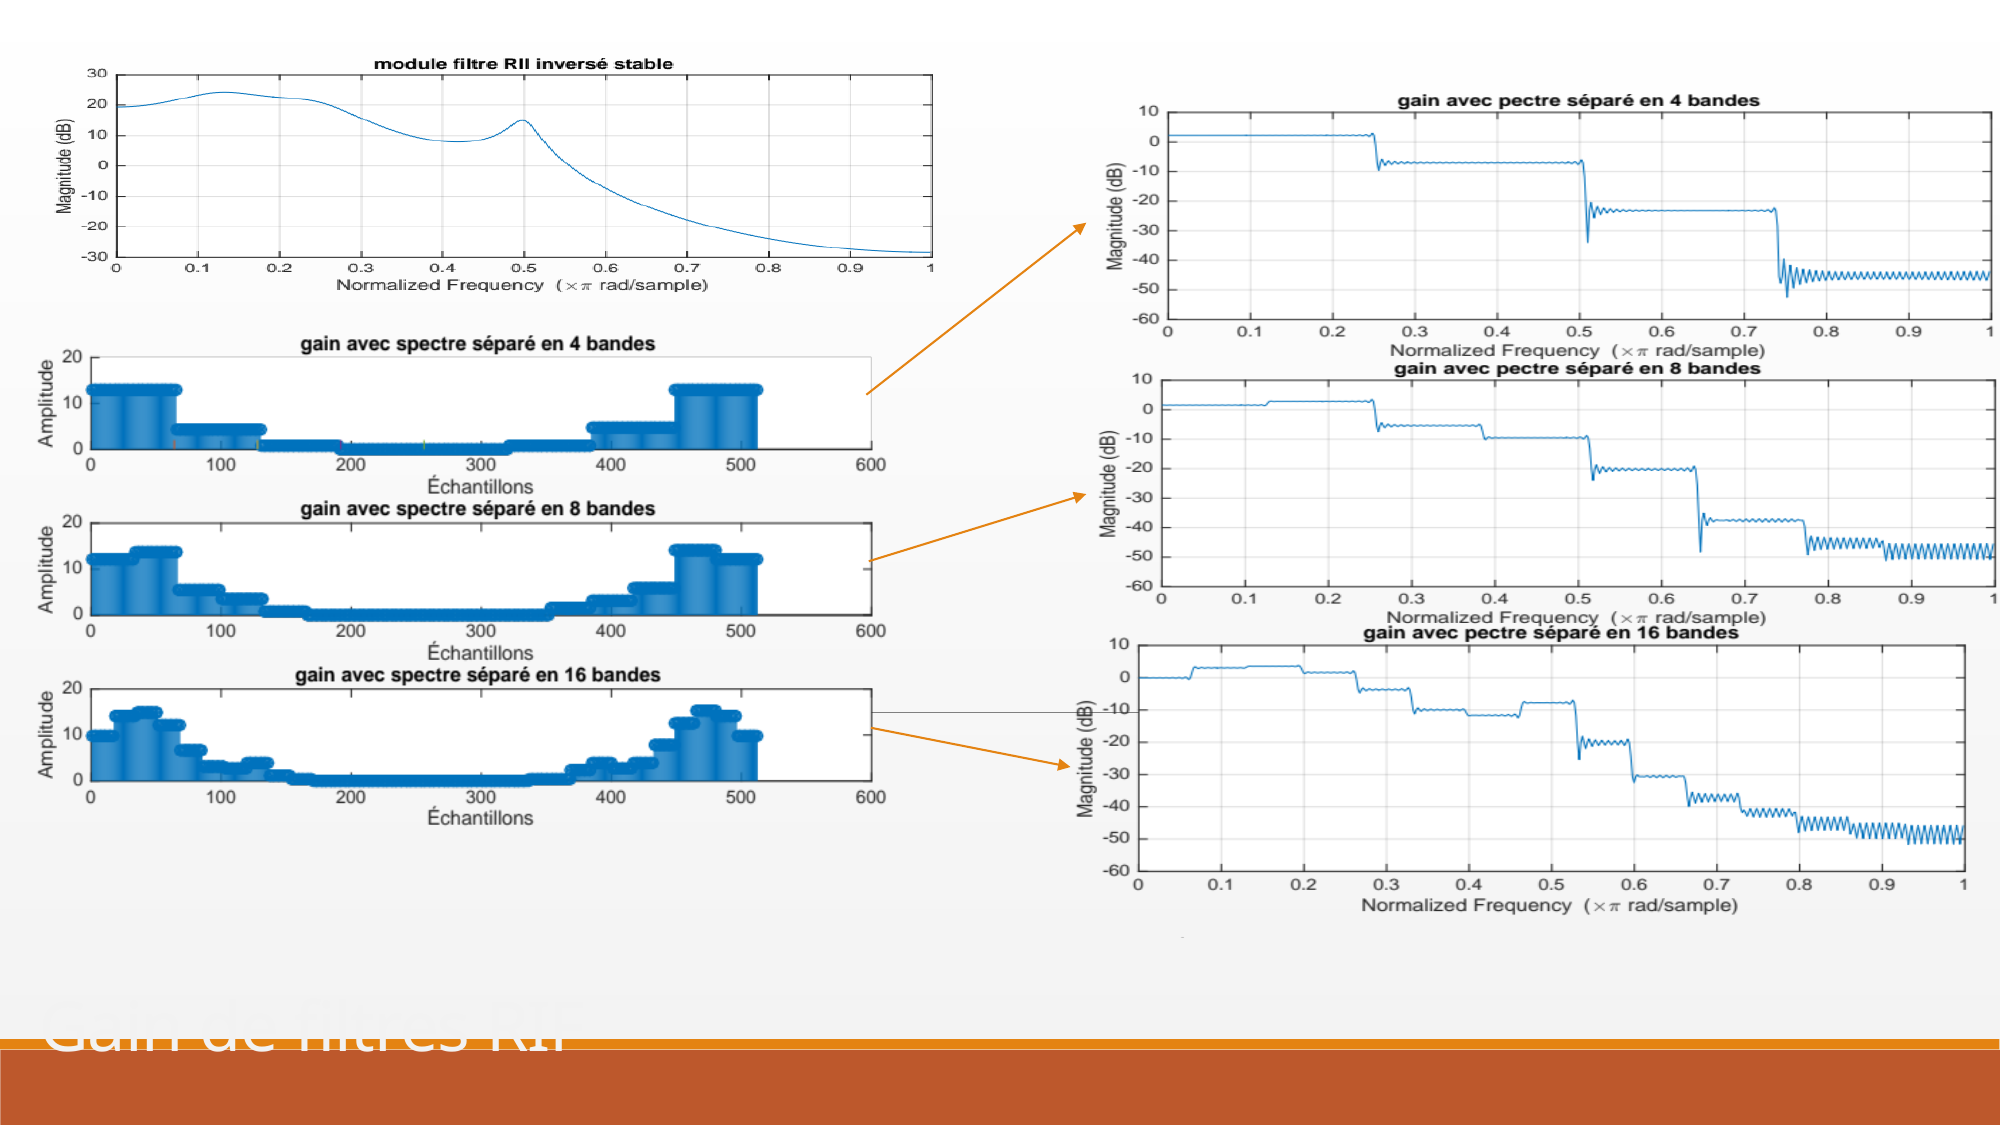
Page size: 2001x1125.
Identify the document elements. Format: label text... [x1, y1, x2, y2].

picture [0, 334, 966, 881]
picture [0, 33, 2000, 939]
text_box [865, 222, 1087, 396]
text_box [870, 727, 1071, 768]
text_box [868, 493, 1087, 562]
text_box Gain de filtres RIF [24, 835, 1675, 1074]
